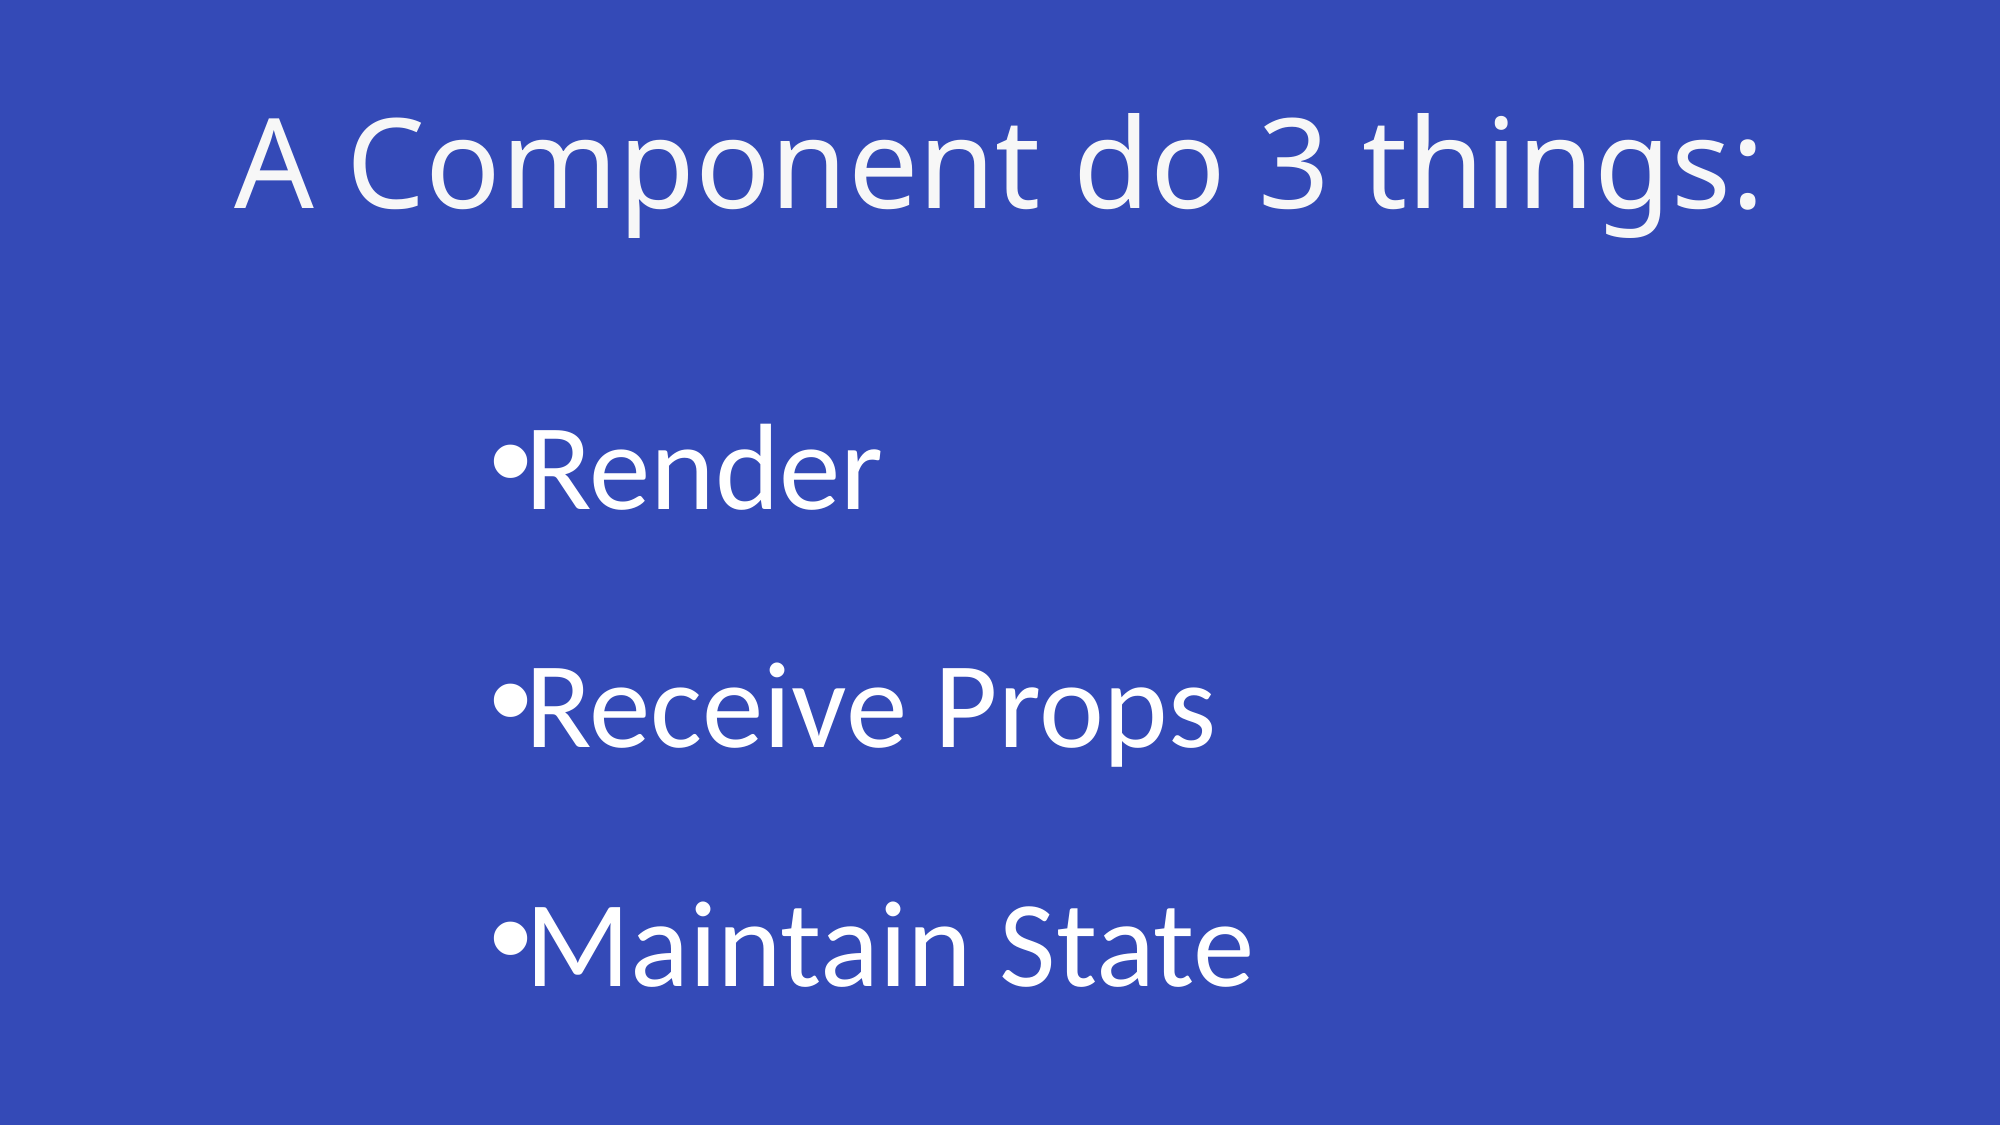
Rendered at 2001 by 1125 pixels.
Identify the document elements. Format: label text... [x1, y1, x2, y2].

title A Component do 3 things: [137, 59, 1863, 278]
list Render Receive Props Maintain State [474, 305, 1525, 1019]
